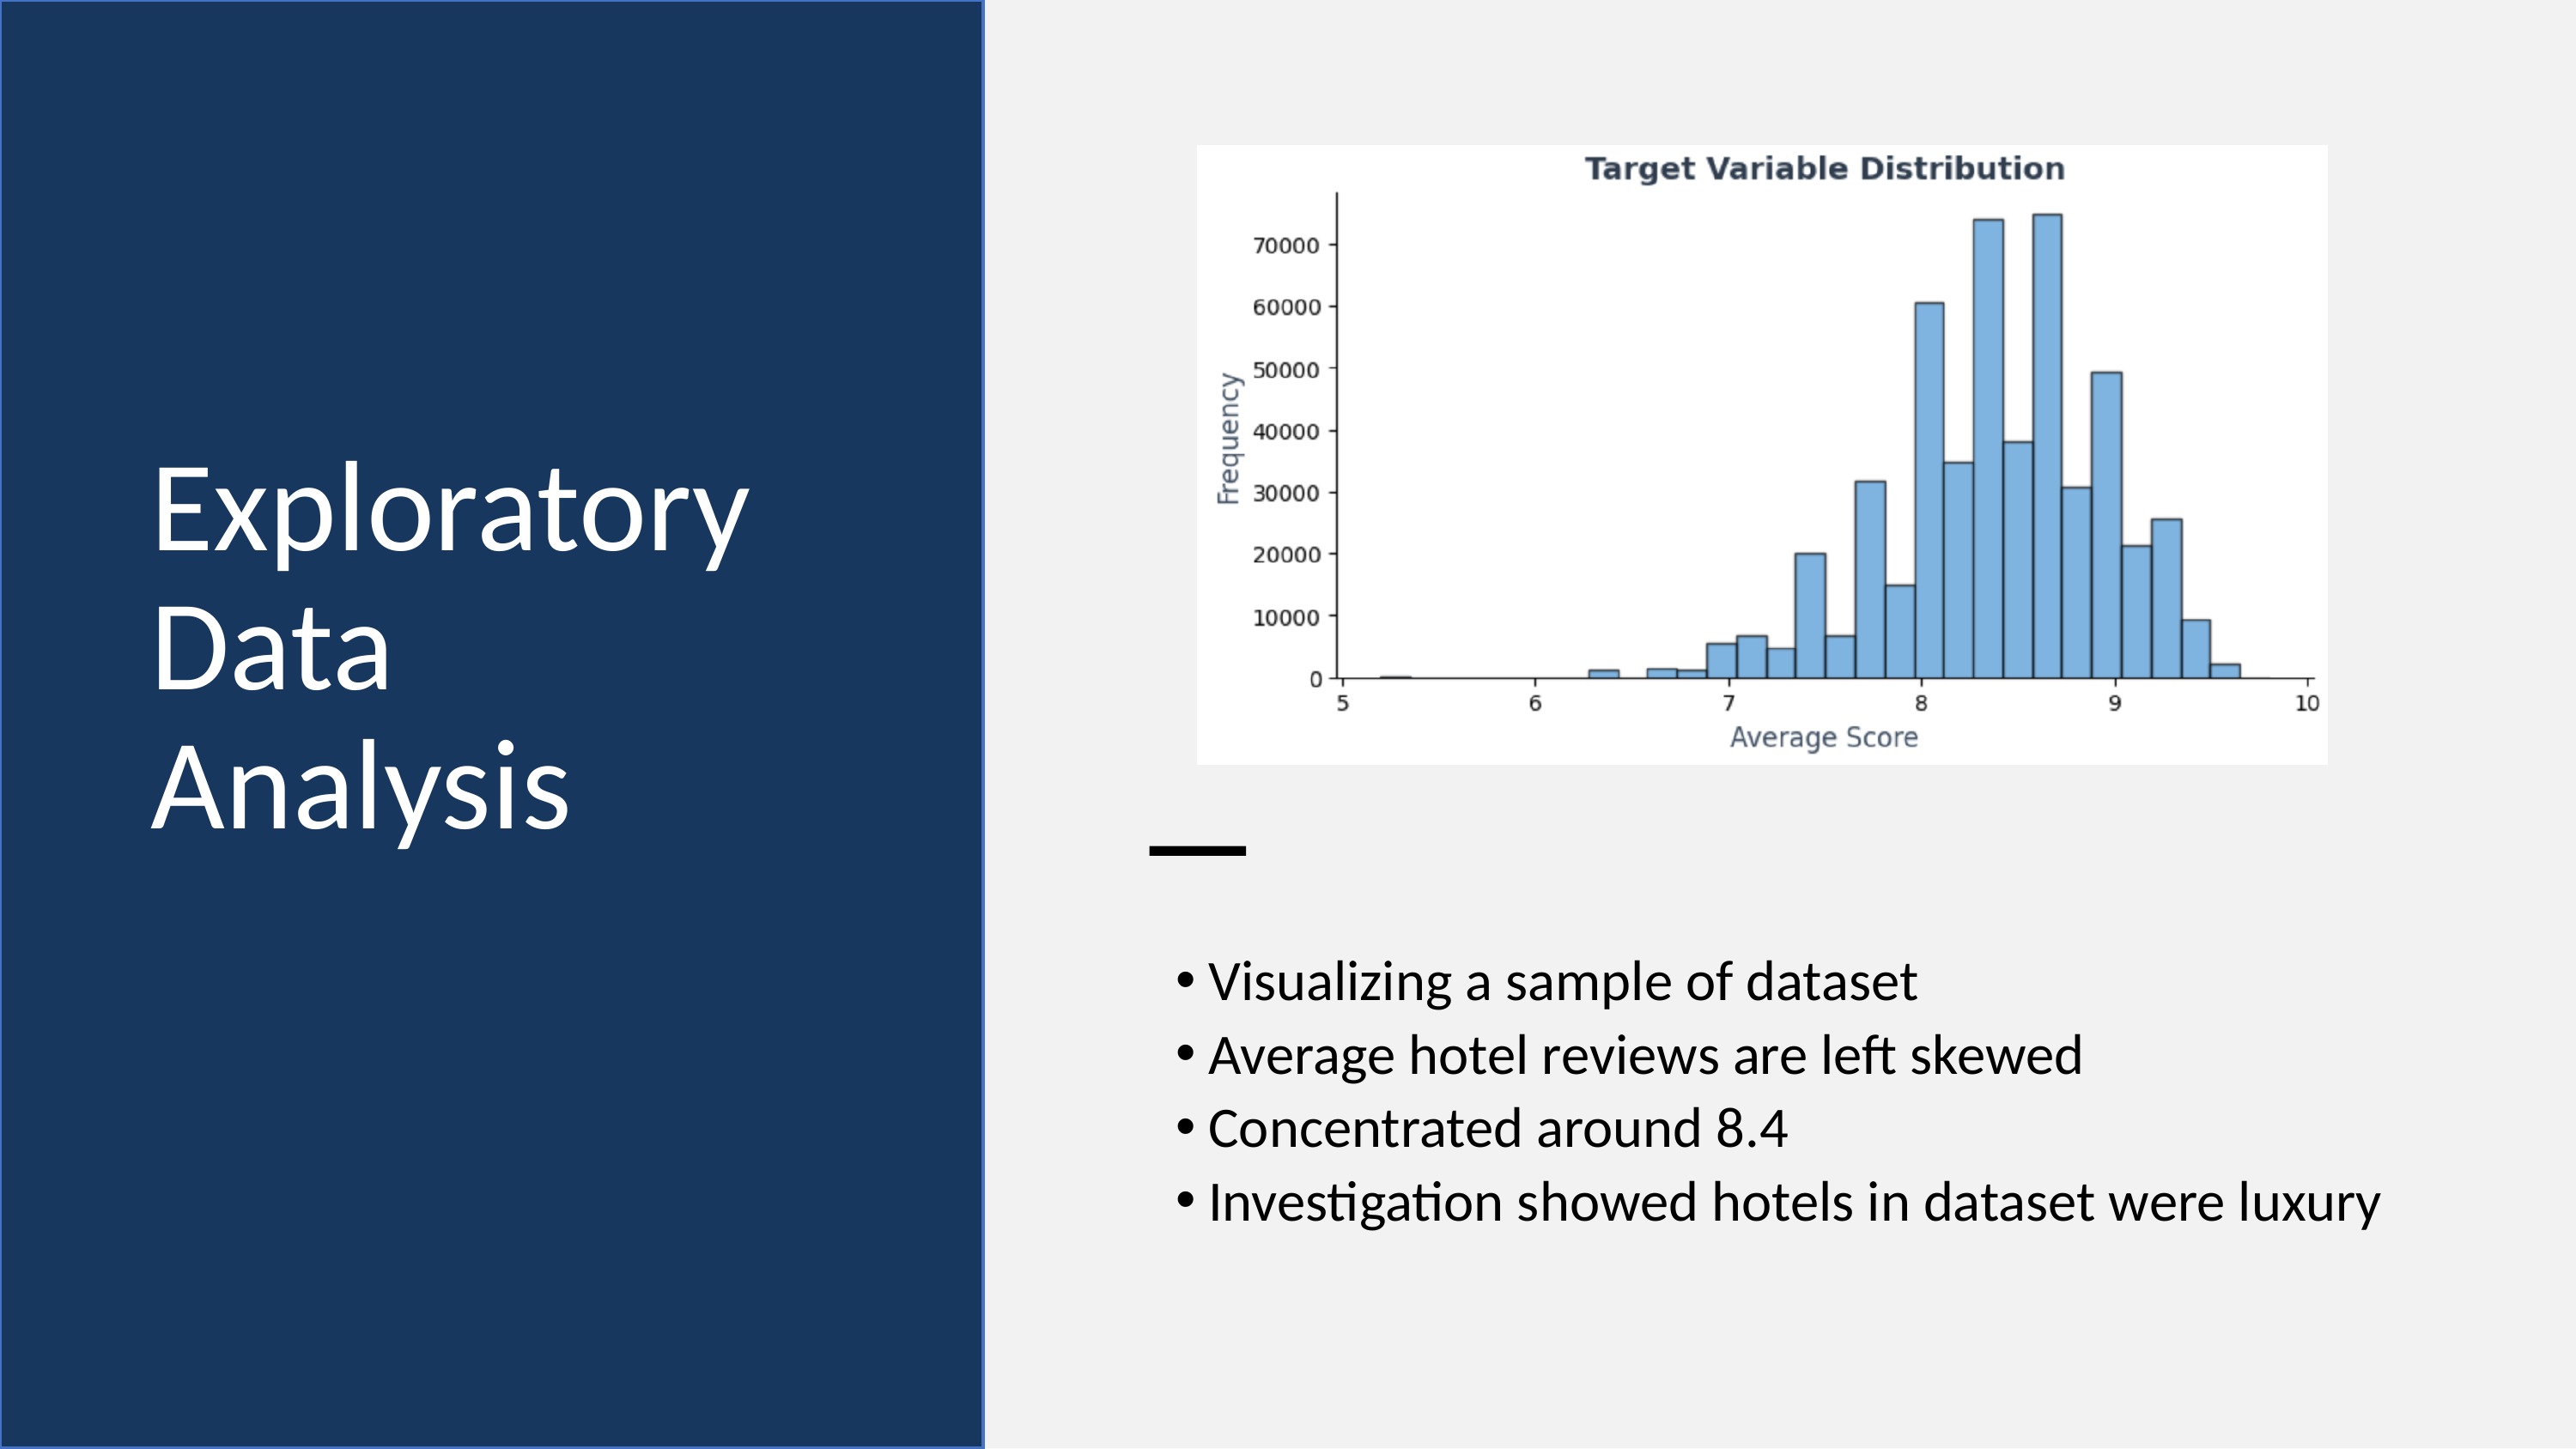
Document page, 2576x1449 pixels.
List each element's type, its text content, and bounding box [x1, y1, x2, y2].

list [1197, 145, 2328, 765]
text_box [0, 0, 983, 1449]
text_box [1148, 845, 1248, 858]
list Visualizing a sample of dataset Average hotel reviews are left skewed Concentrated around 8.4 Investigation showed hotels in dataset were luxury [1147, 944, 2493, 1368]
title Exploratory Data Analysis [137, 433, 844, 947]
text_box [983, 0, 2576, 1449]
